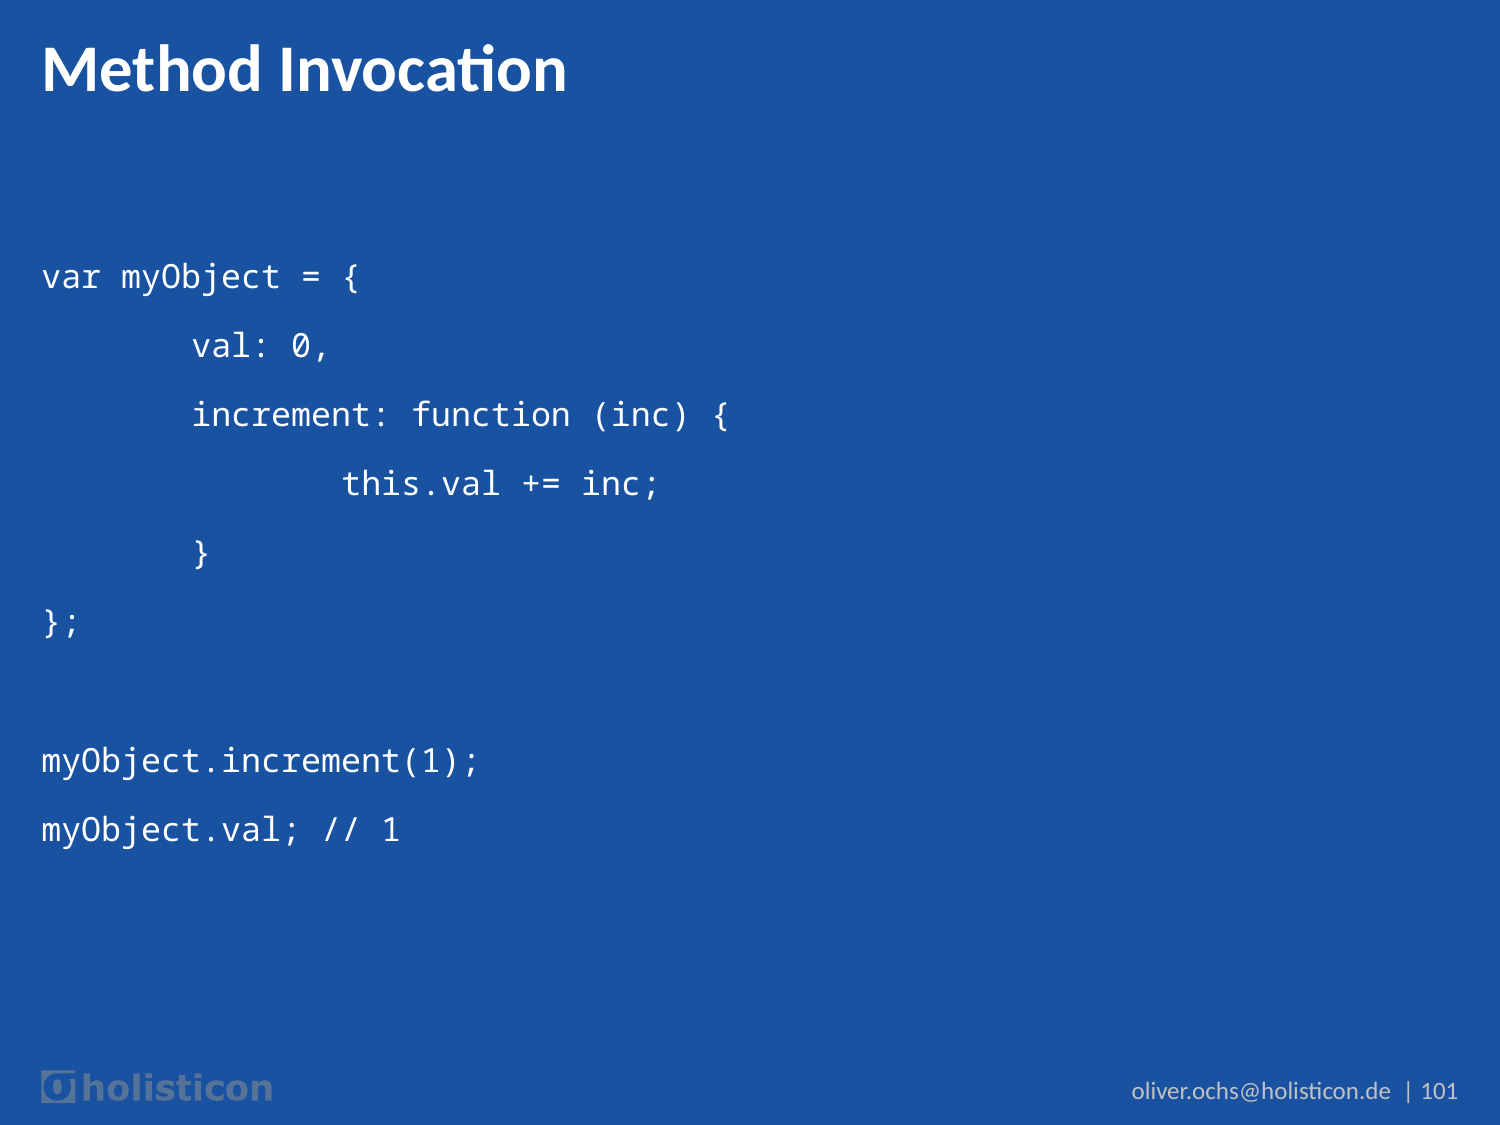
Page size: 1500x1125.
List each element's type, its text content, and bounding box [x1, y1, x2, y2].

title Method Invocation [41, 24, 1436, 188]
list var myObject = { val: 0, increment: function (inc) { this.val += inc; } }; myObject.increment(1); myObject.val; // 1 [41, 255, 1436, 973]
